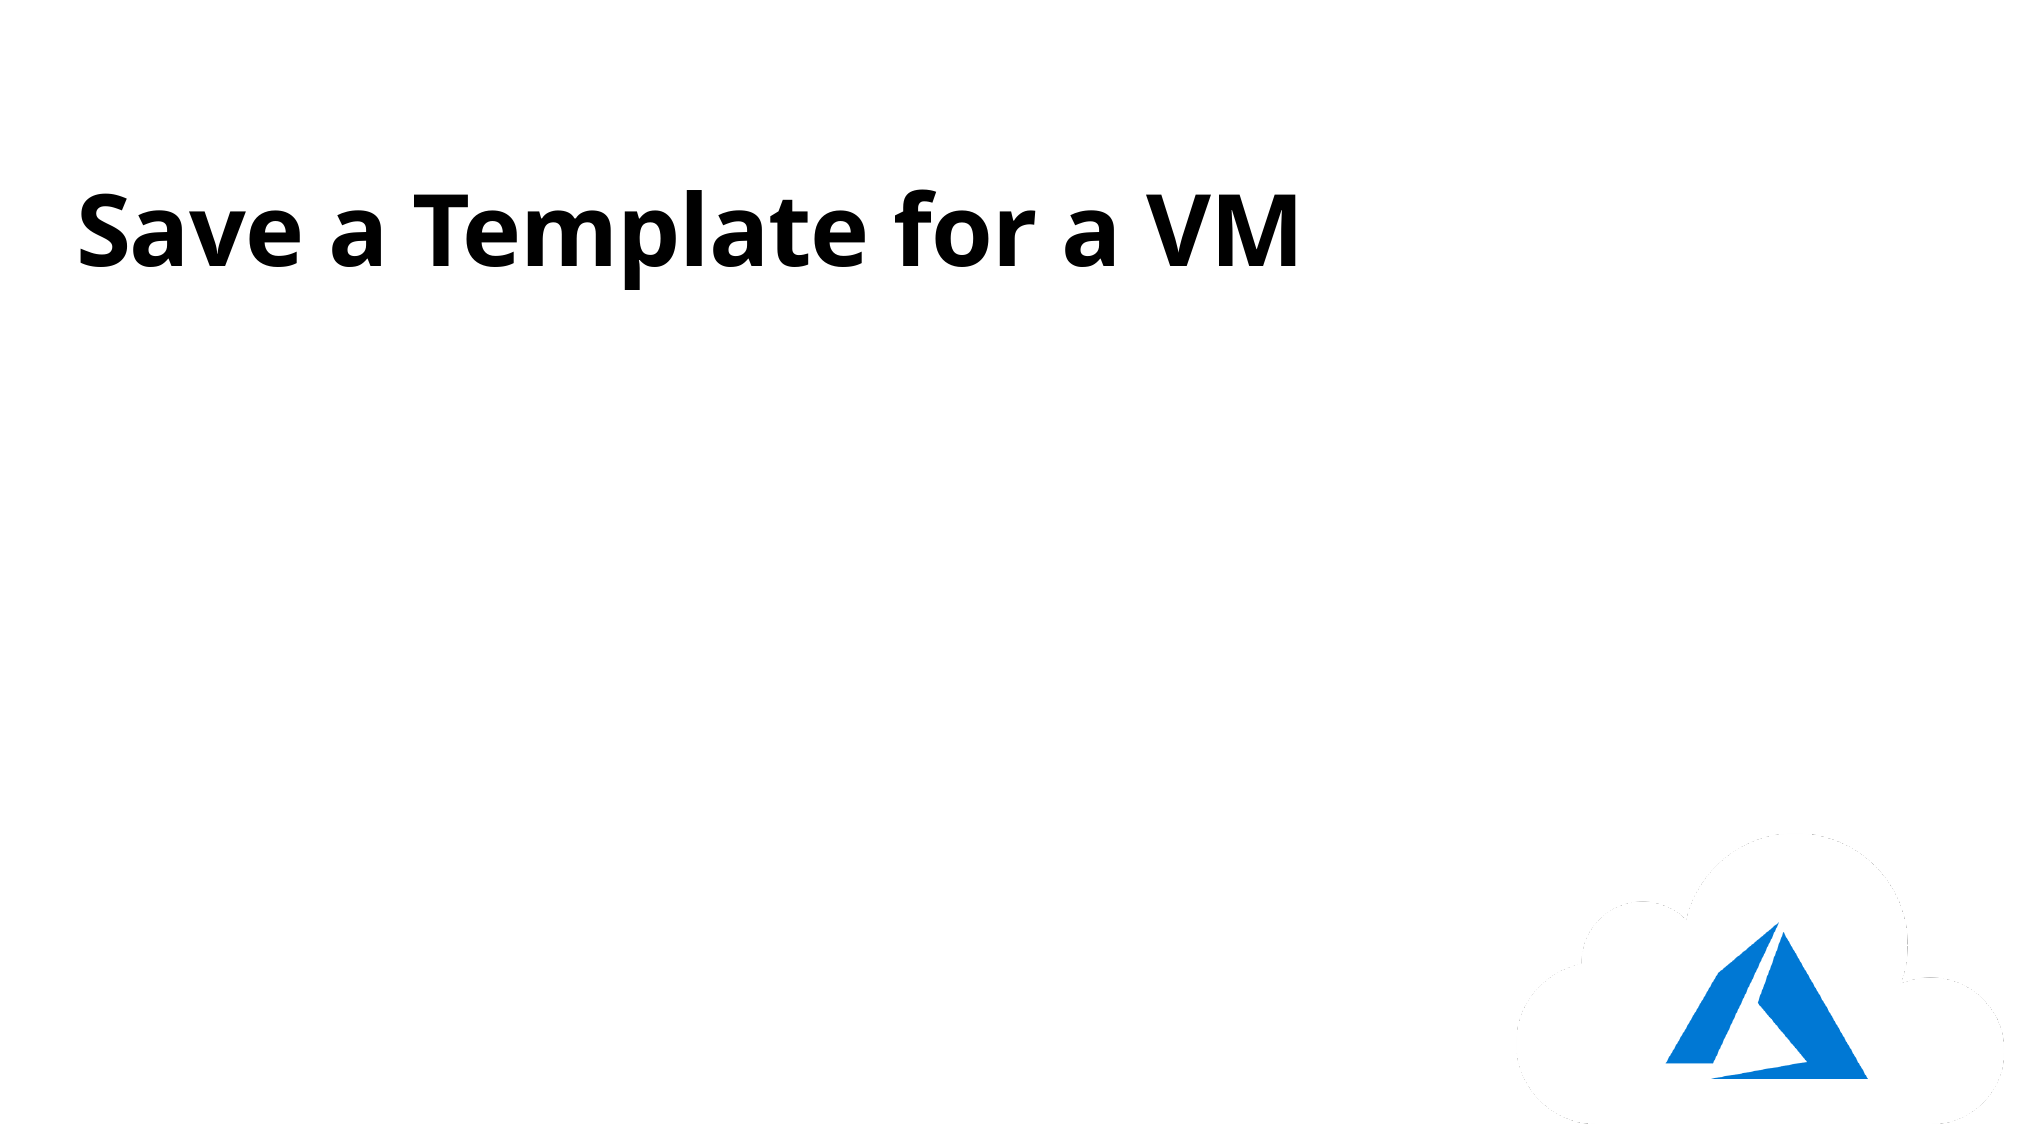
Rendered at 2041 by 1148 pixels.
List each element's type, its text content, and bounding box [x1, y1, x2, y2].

picture [1516, 832, 2004, 1124]
title Save a Template for a VM [76, 180, 1656, 776]
